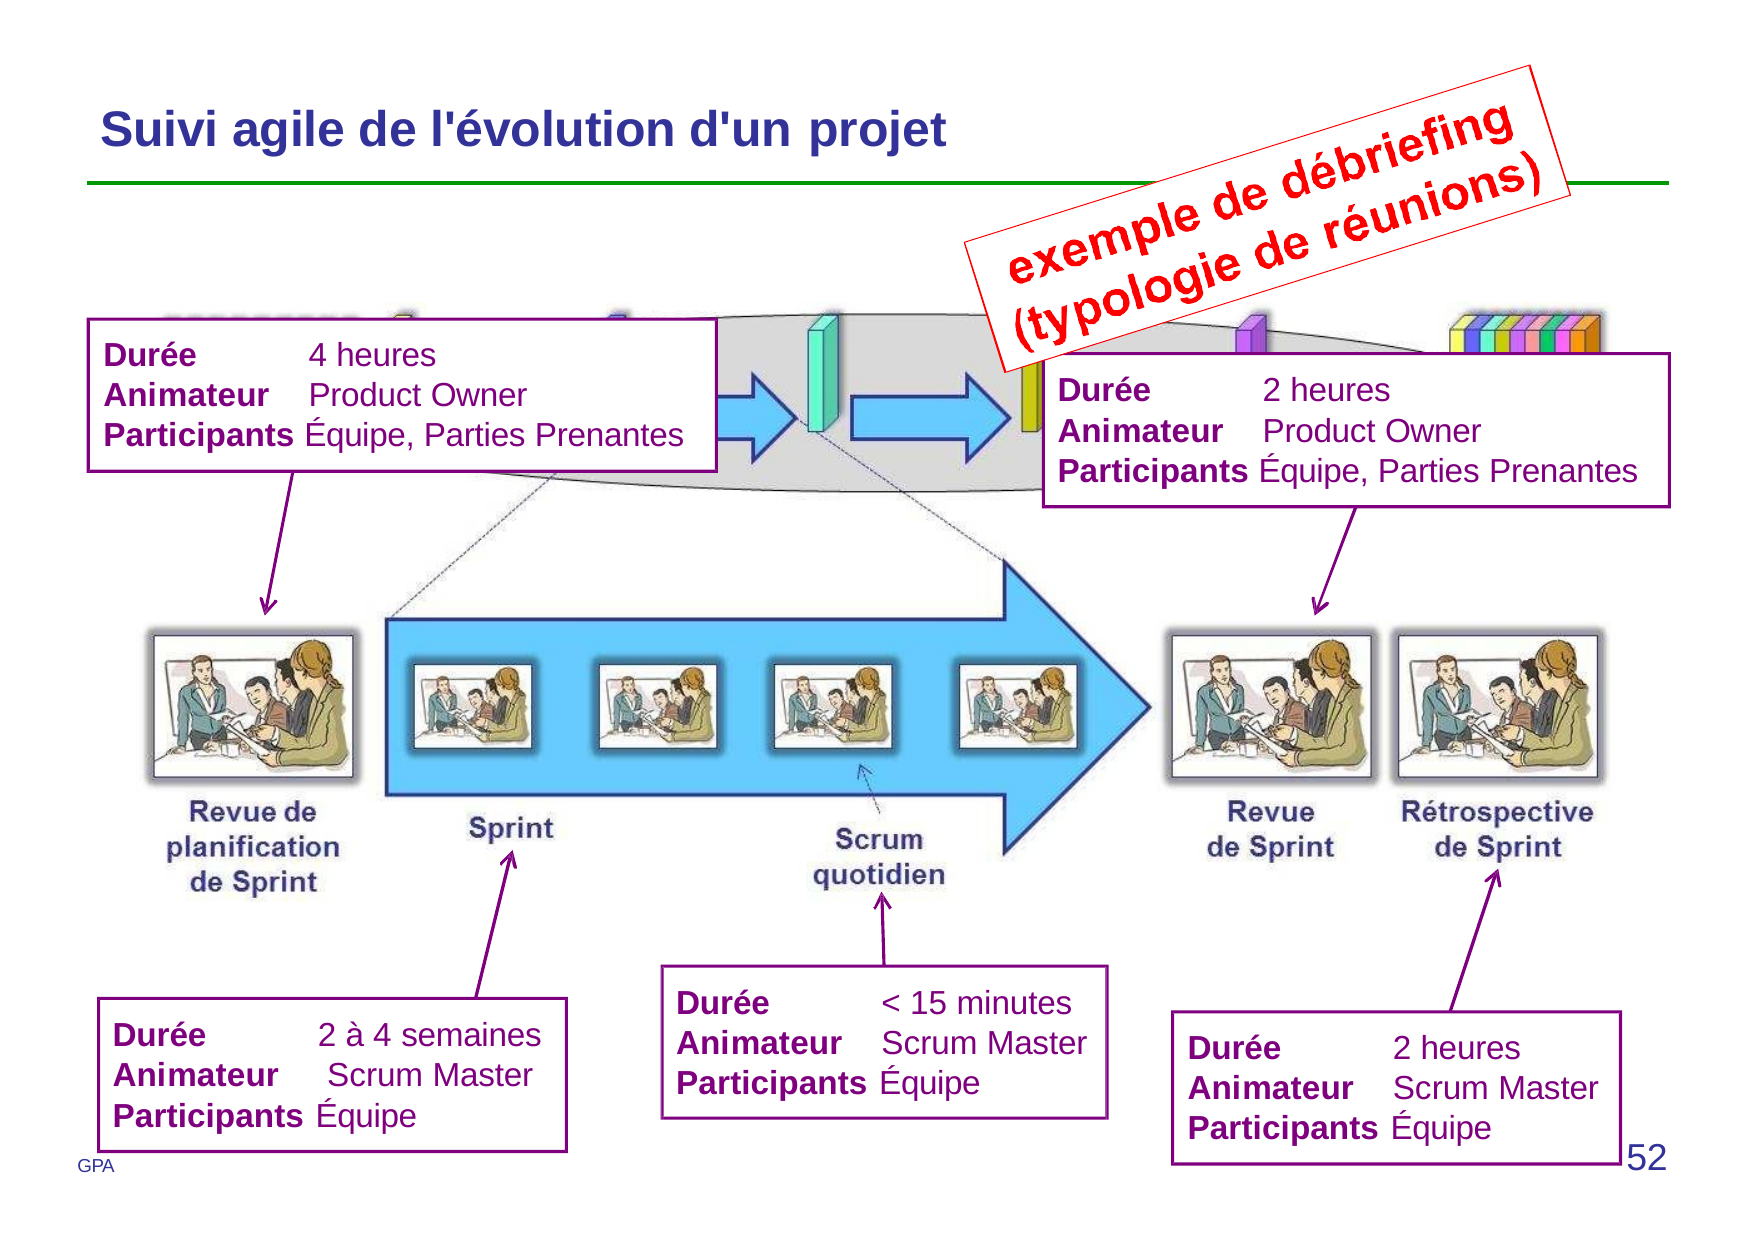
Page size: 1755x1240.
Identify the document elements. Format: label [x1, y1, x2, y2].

title [98, 94, 952, 304]
slide_number [1622, 1134, 1673, 1240]
text_box [86, 64, 1671, 1166]
footer [75, 1153, 431, 1240]
